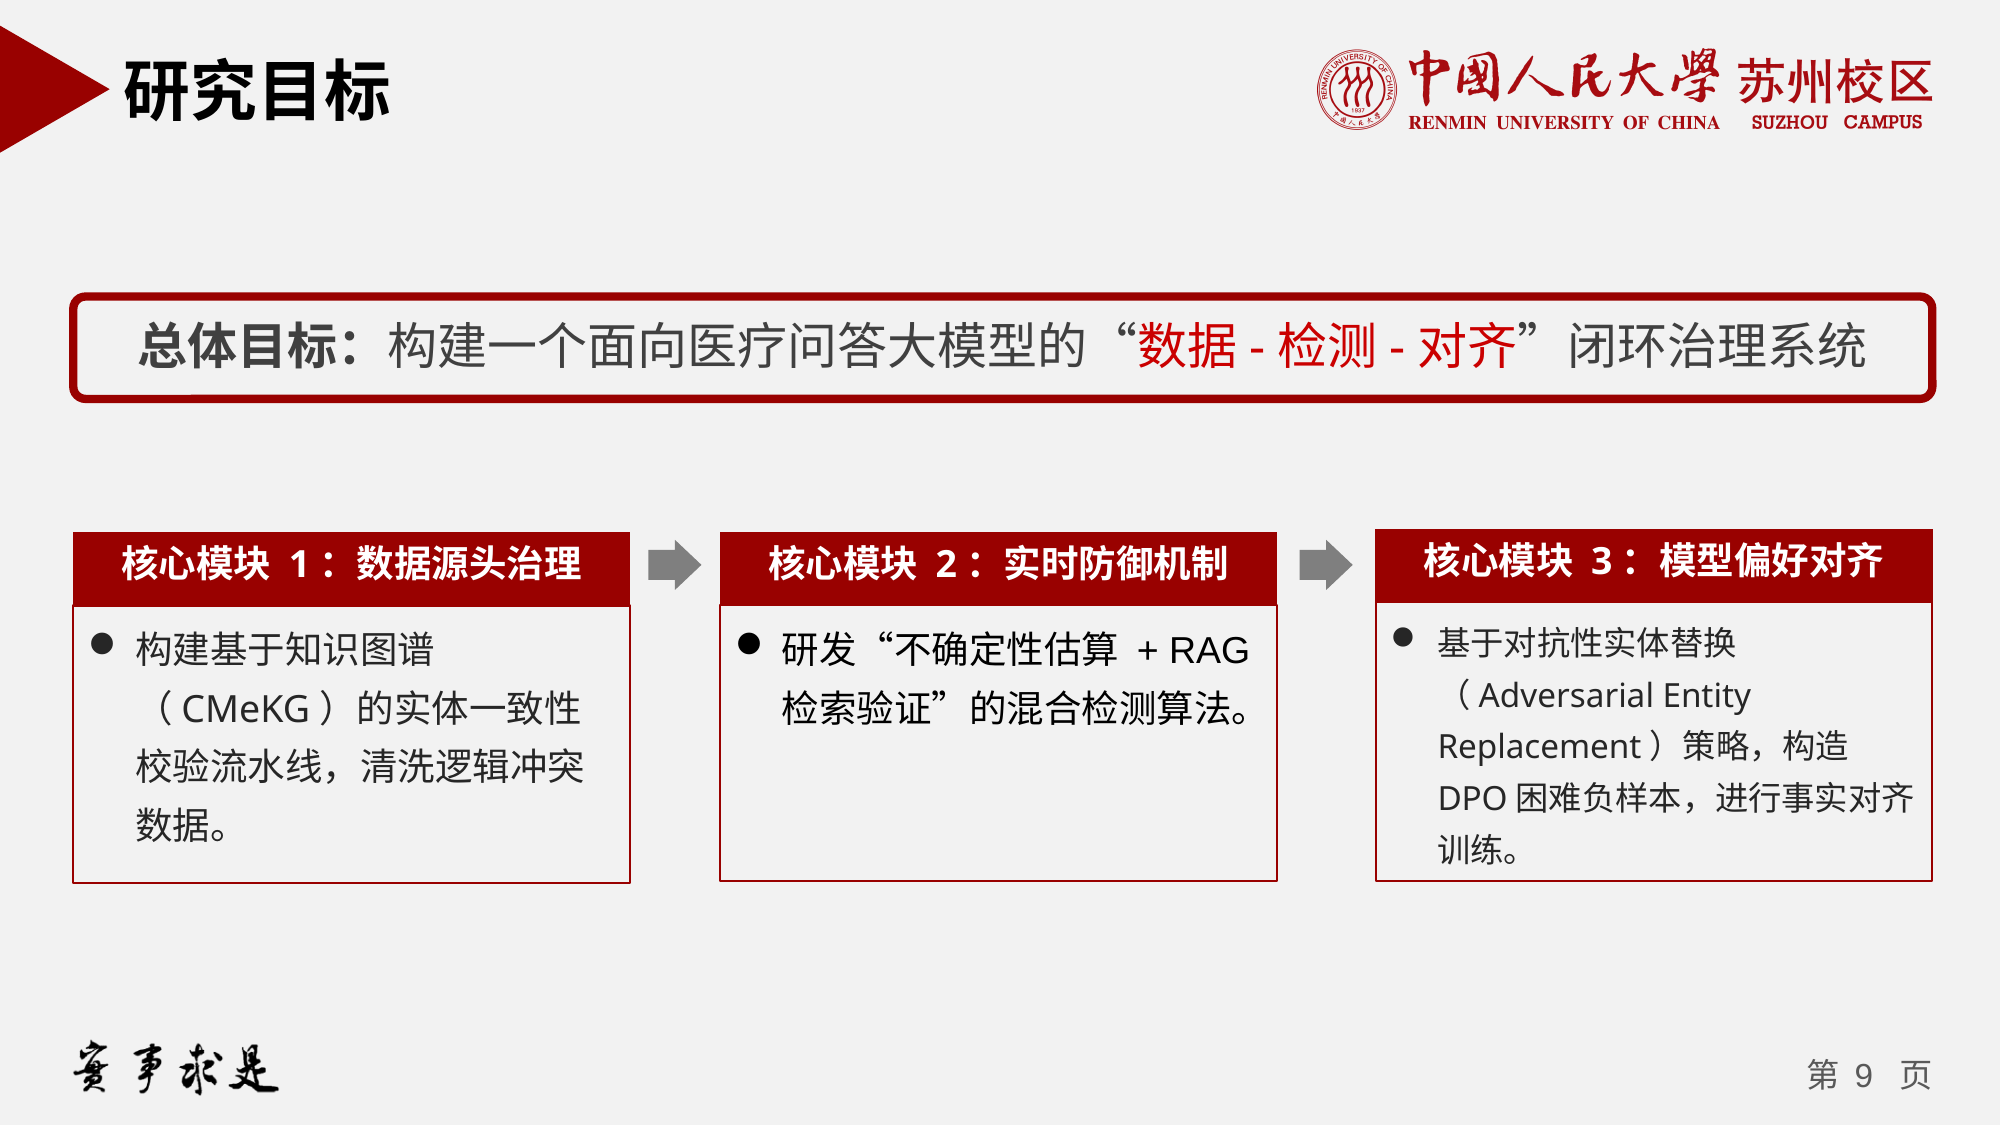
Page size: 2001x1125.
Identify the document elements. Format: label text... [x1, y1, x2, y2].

text_box [648, 539, 702, 590]
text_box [73, 296, 1933, 399]
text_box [73, 532, 630, 883]
text_box [1299, 539, 1353, 590]
picture [1317, 48, 1934, 130]
picture [51, 1033, 302, 1100]
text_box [1375, 529, 1933, 882]
text_box [0, 25, 110, 153]
text_box 研究目标 [103, 38, 411, 139]
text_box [720, 532, 1277, 882]
